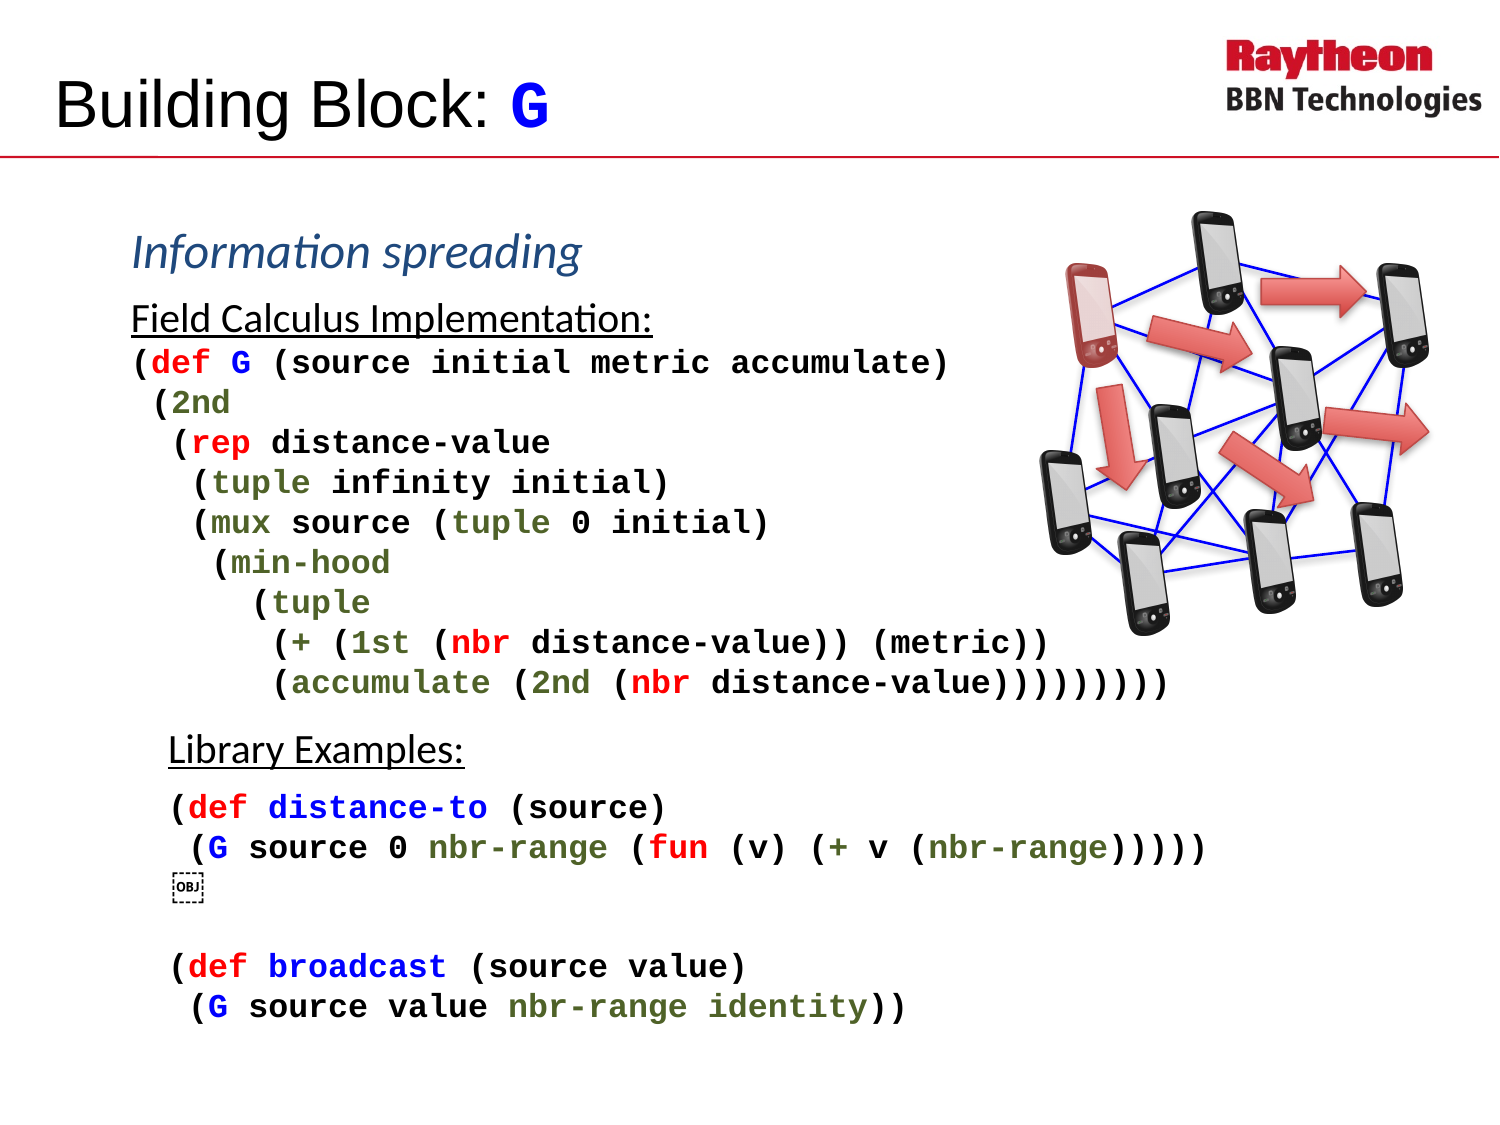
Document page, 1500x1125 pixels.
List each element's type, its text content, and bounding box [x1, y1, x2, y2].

picture [1222, 36, 1484, 121]
text_box Information spreading Field Calculus Implementation: (def G (source initial metric accumulate) (2nd (rep distance-value (tuple infinity initial) (mux source (tuple 0 initial) (min-hood (tuple (+ (1st (nbr distance-value)) (metric)) (accumulate (2nd (nbr distance-value))))))))) [116, 210, 1212, 708]
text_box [1039, 210, 1430, 636]
text_box Library Examples: (def distance-to (source) (G source 0 nbr-range (fun (v) (+ v (nbr-range))))) ￼ (def broadcast (source value) (G source value nbr-range identity)) [153, 714, 1347, 1032]
title Building Block: G [39, 44, 1390, 158]
